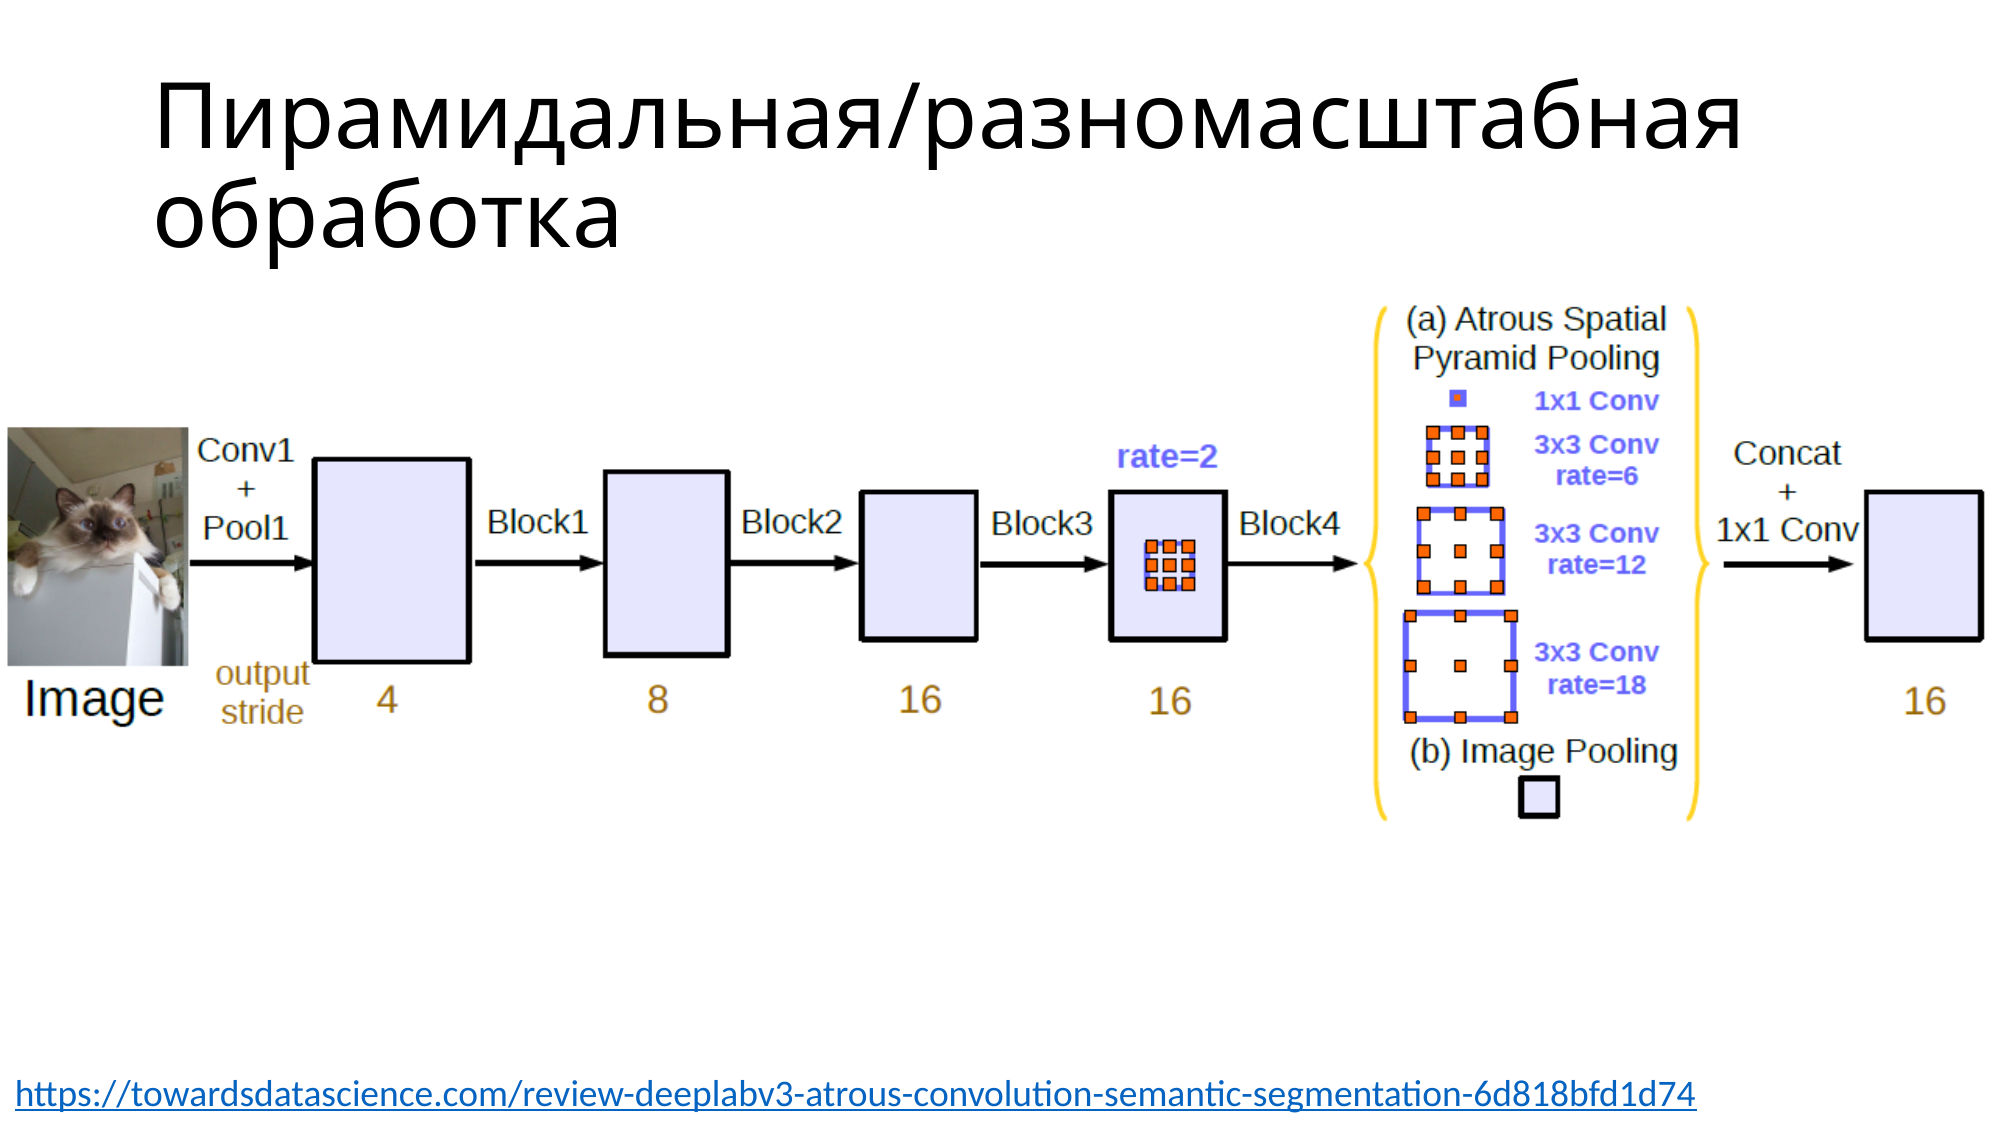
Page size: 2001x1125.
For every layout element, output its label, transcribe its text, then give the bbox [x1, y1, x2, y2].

picture [0, 298, 2000, 827]
text_box https://towardsdatascience.com/review-deeplabv3-atrous-convolution-semantic-segmentation-6d818bfd1d74 [0, 1061, 2000, 1121]
title Пирамидальная/разномасштабная обработка [137, 59, 1863, 278]
